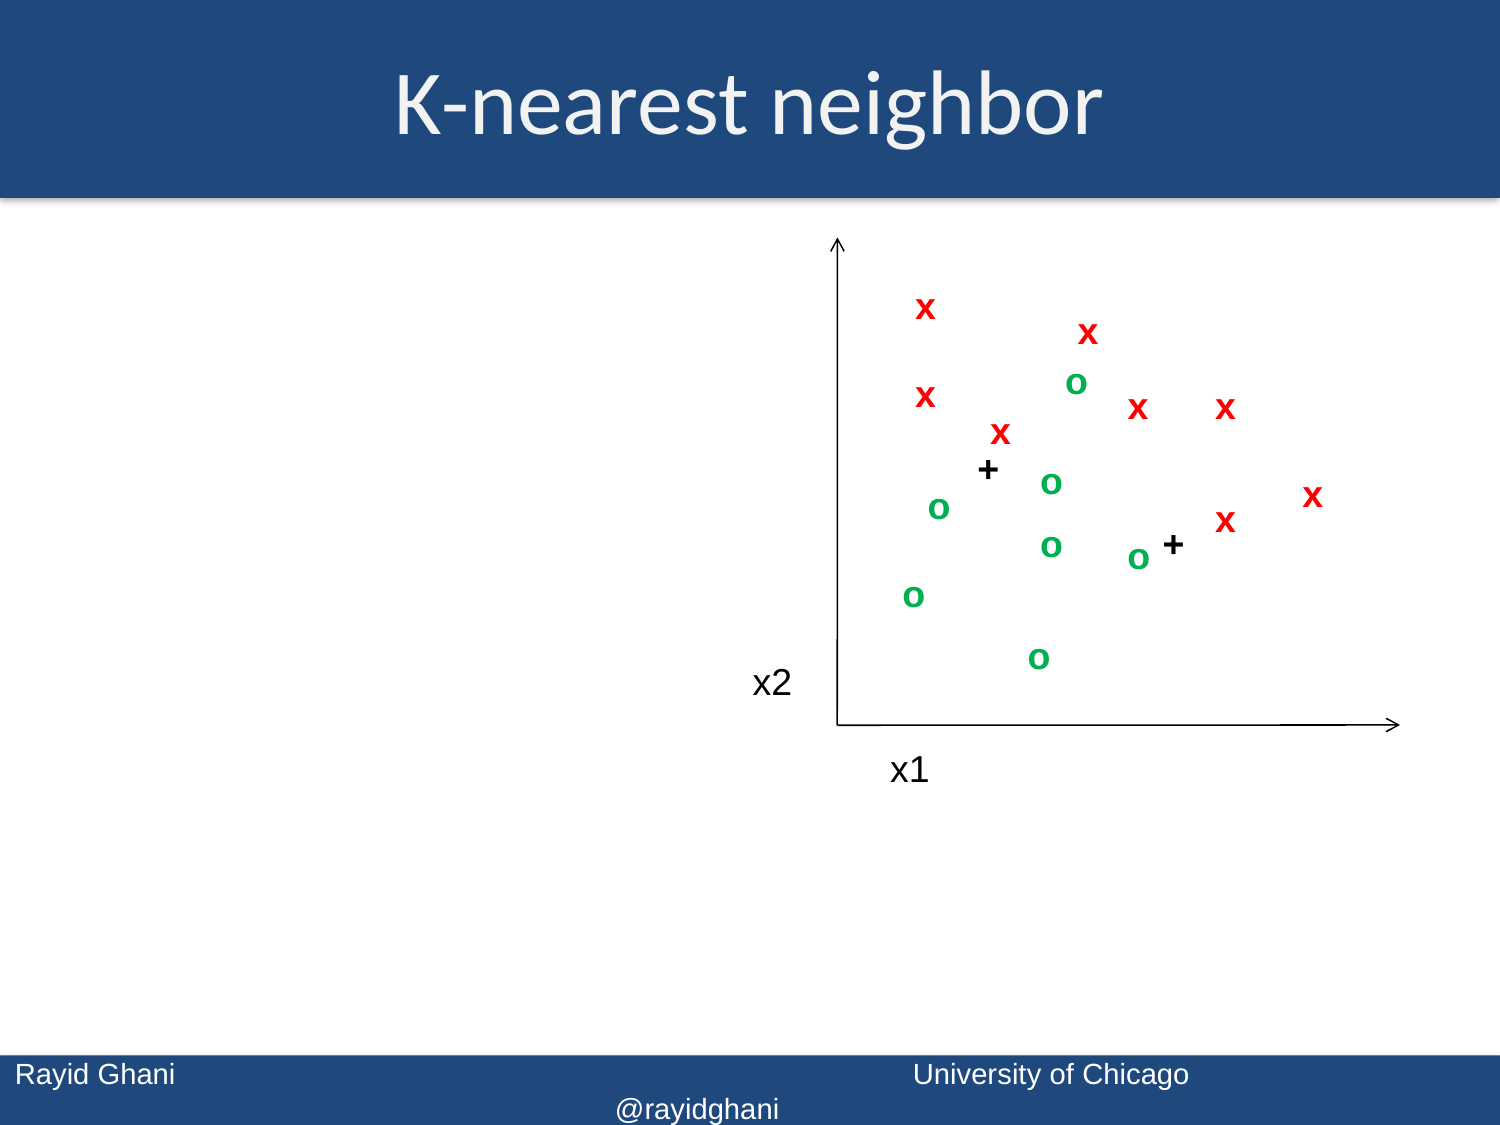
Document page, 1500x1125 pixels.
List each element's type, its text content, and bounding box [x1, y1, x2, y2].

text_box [737, 237, 1401, 799]
title K-nearest neighbor [0, 3, 1500, 192]
